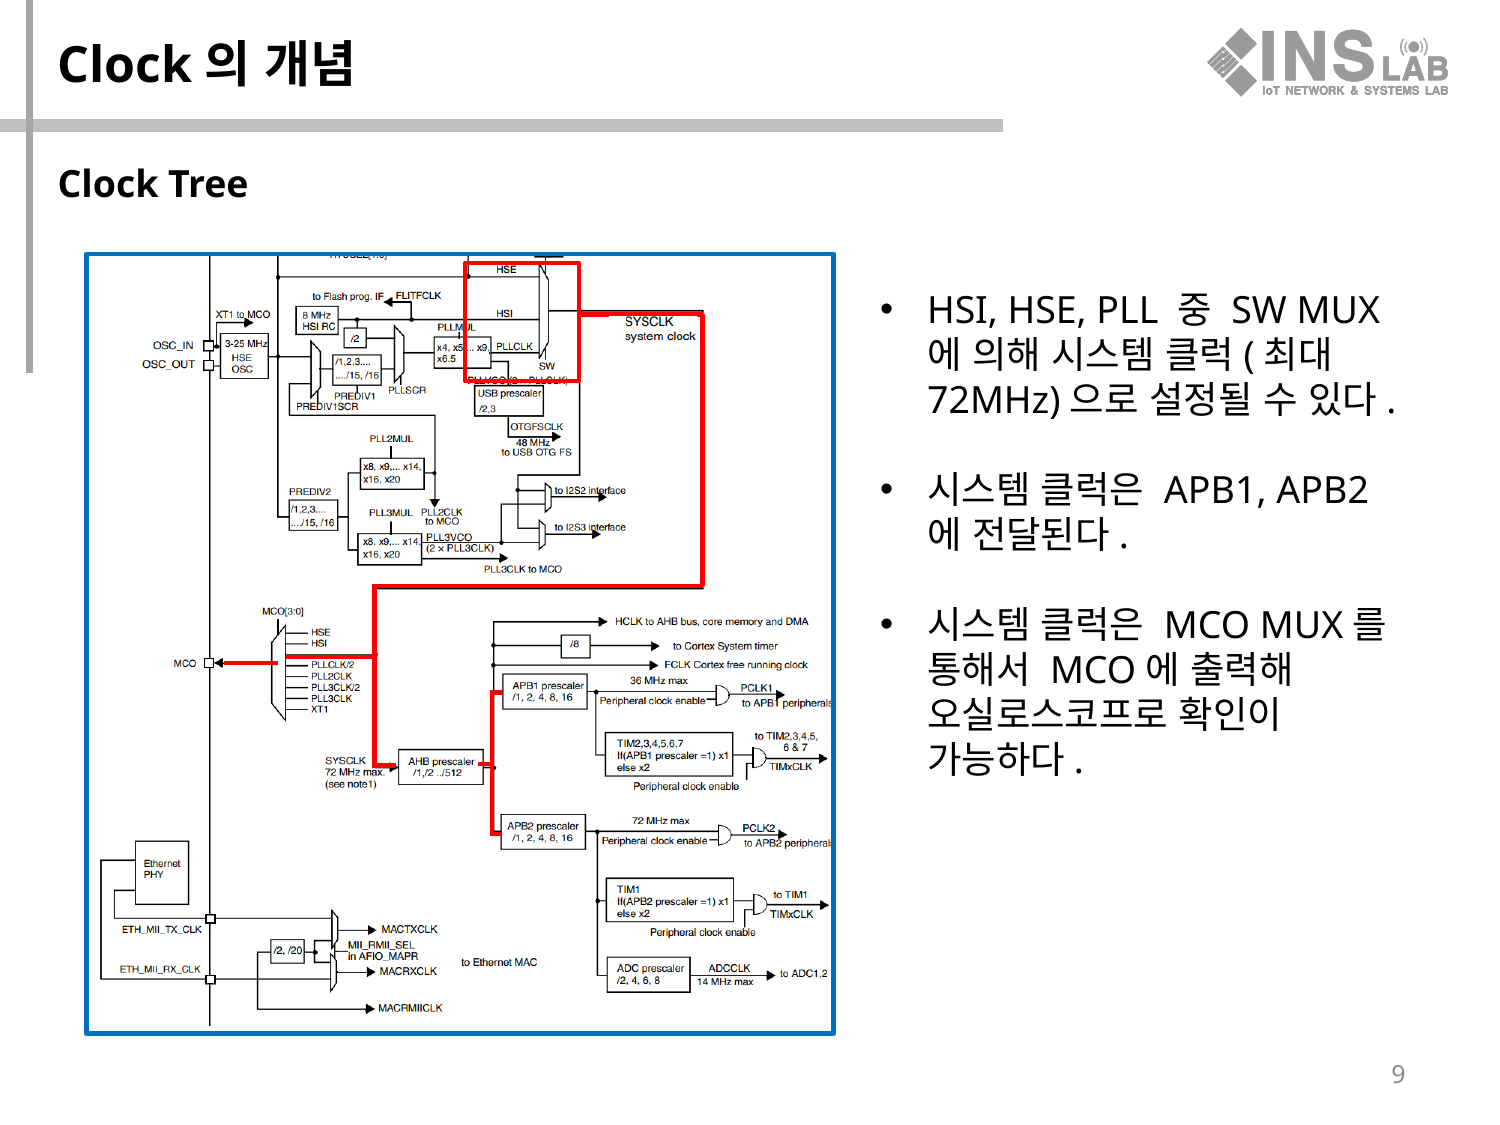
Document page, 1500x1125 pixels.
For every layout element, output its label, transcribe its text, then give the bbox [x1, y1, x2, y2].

slide_number 9 [1070, 1045, 1421, 1106]
text_box Clock Tree [42, 152, 793, 213]
title Clock의 개념 [42, 15, 1177, 110]
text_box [88, 255, 832, 1032]
text_box HSI, HSE, PLL 중 SW MUX에 의해 시스템 클럭(최대 72MHz)으로 설정될 수 있다. 시스템 클럭은 APB1, APB2에 전달된다. 시스템 클럭은 MCO MUX를 통해서 MCO에 출력해 오실로스코프로 확인이 가능하다. [865, 278, 1421, 834]
